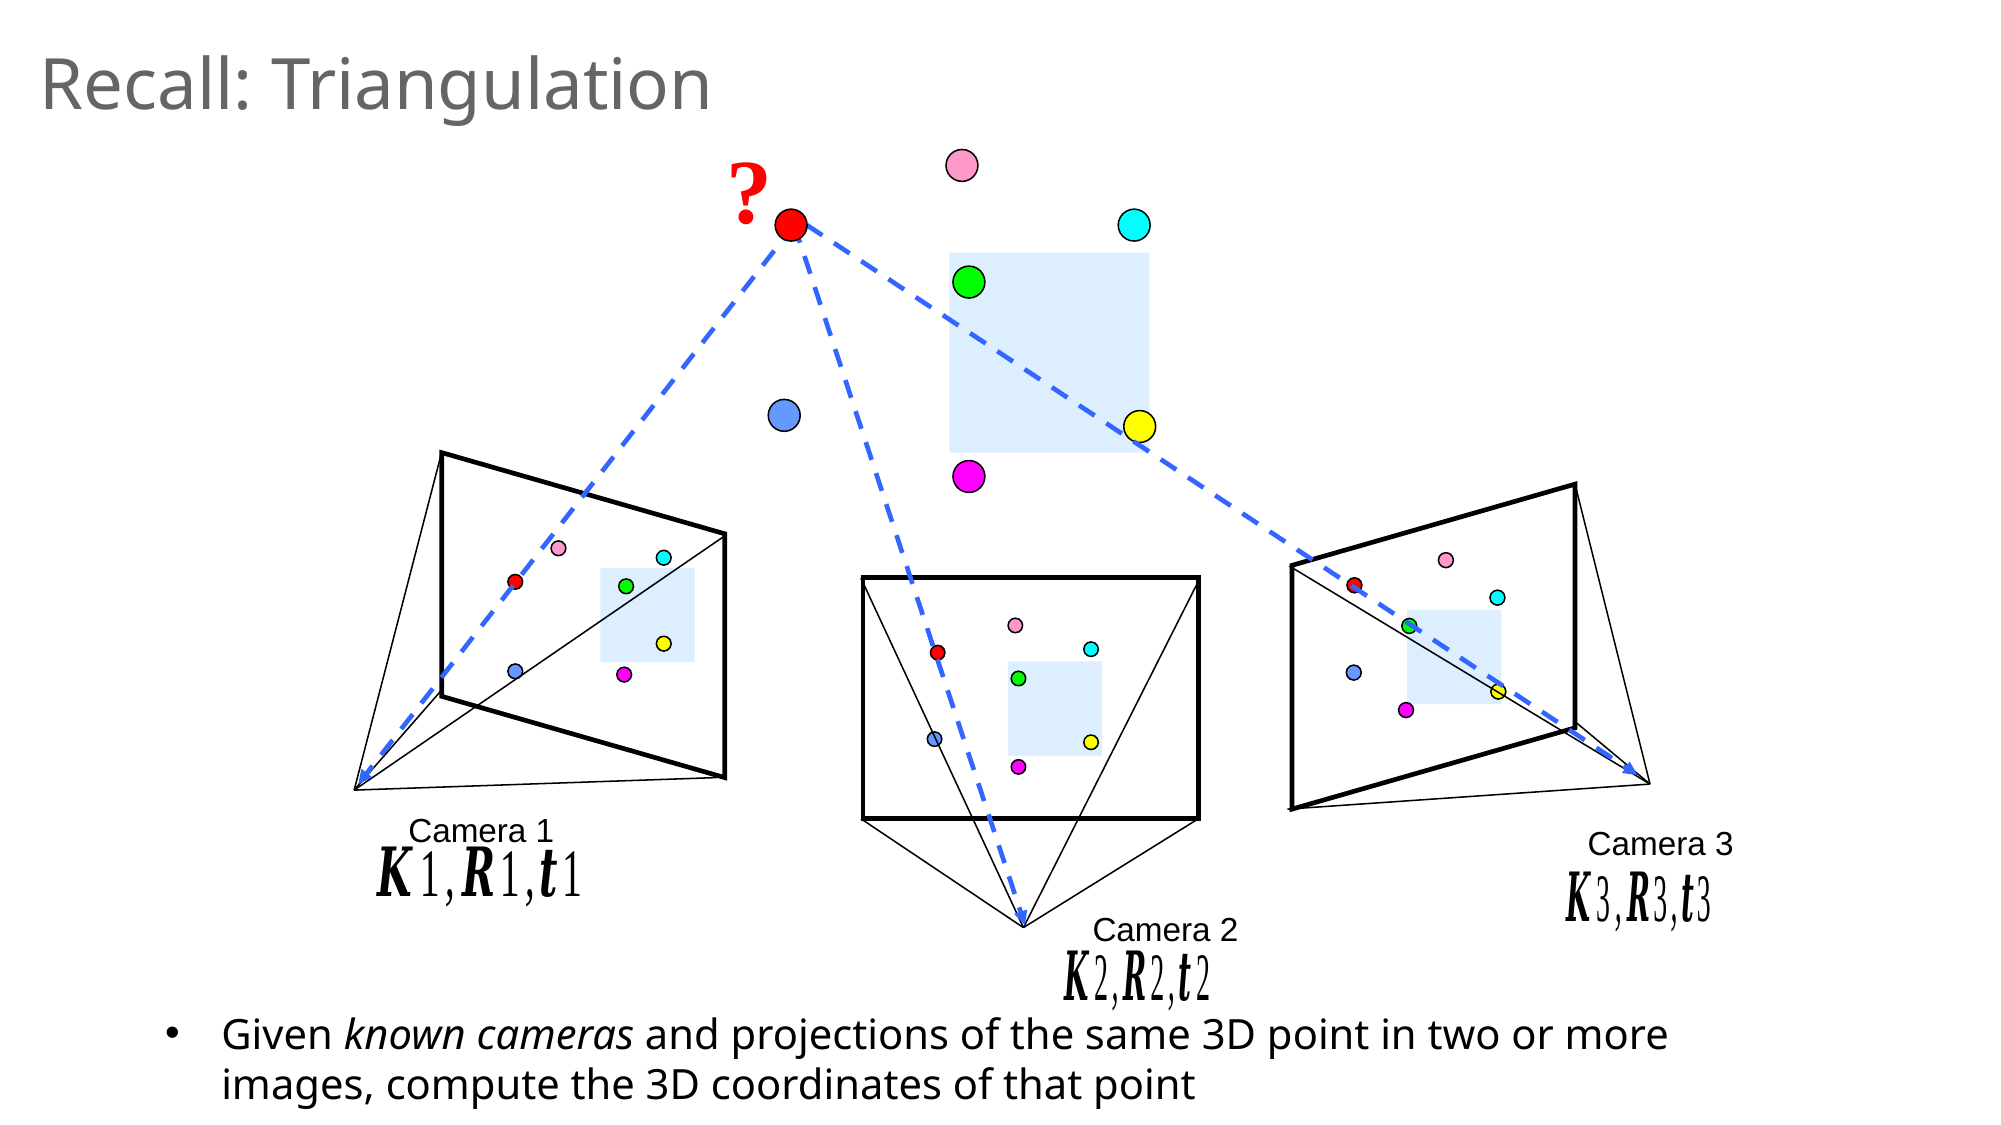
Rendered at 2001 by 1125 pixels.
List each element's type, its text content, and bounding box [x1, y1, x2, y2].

text_box [788, 209, 808, 242]
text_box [507, 540, 672, 683]
text_box [1123, 410, 1156, 443]
text_box [1623, 762, 1638, 775]
text_box [768, 399, 801, 432]
text_box [1292, 484, 1576, 808]
text_box [952, 460, 985, 493]
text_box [1346, 552, 1507, 718]
text_box Camera 2 [1077, 900, 1254, 956]
text_box Camera 1 [393, 802, 570, 857]
text_box [1118, 209, 1151, 242]
text_box [1015, 911, 1027, 925]
text_box ? [711, 124, 788, 250]
text_box [358, 769, 371, 785]
text_box [949, 252, 1150, 453]
text_box [946, 149, 978, 182]
text_box [862, 577, 1199, 819]
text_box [927, 617, 1099, 775]
text_box Camera 3 [1572, 814, 1749, 870]
text_box [441, 452, 725, 778]
list Given known cameras and projections of the same 3D point in two or more images, compute the 3D coordinates of that point [149, 999, 1826, 1125]
text_box [952, 266, 985, 299]
title Recall: Triangulation [24, 12, 1976, 151]
text_box [676, 567, 695, 663]
